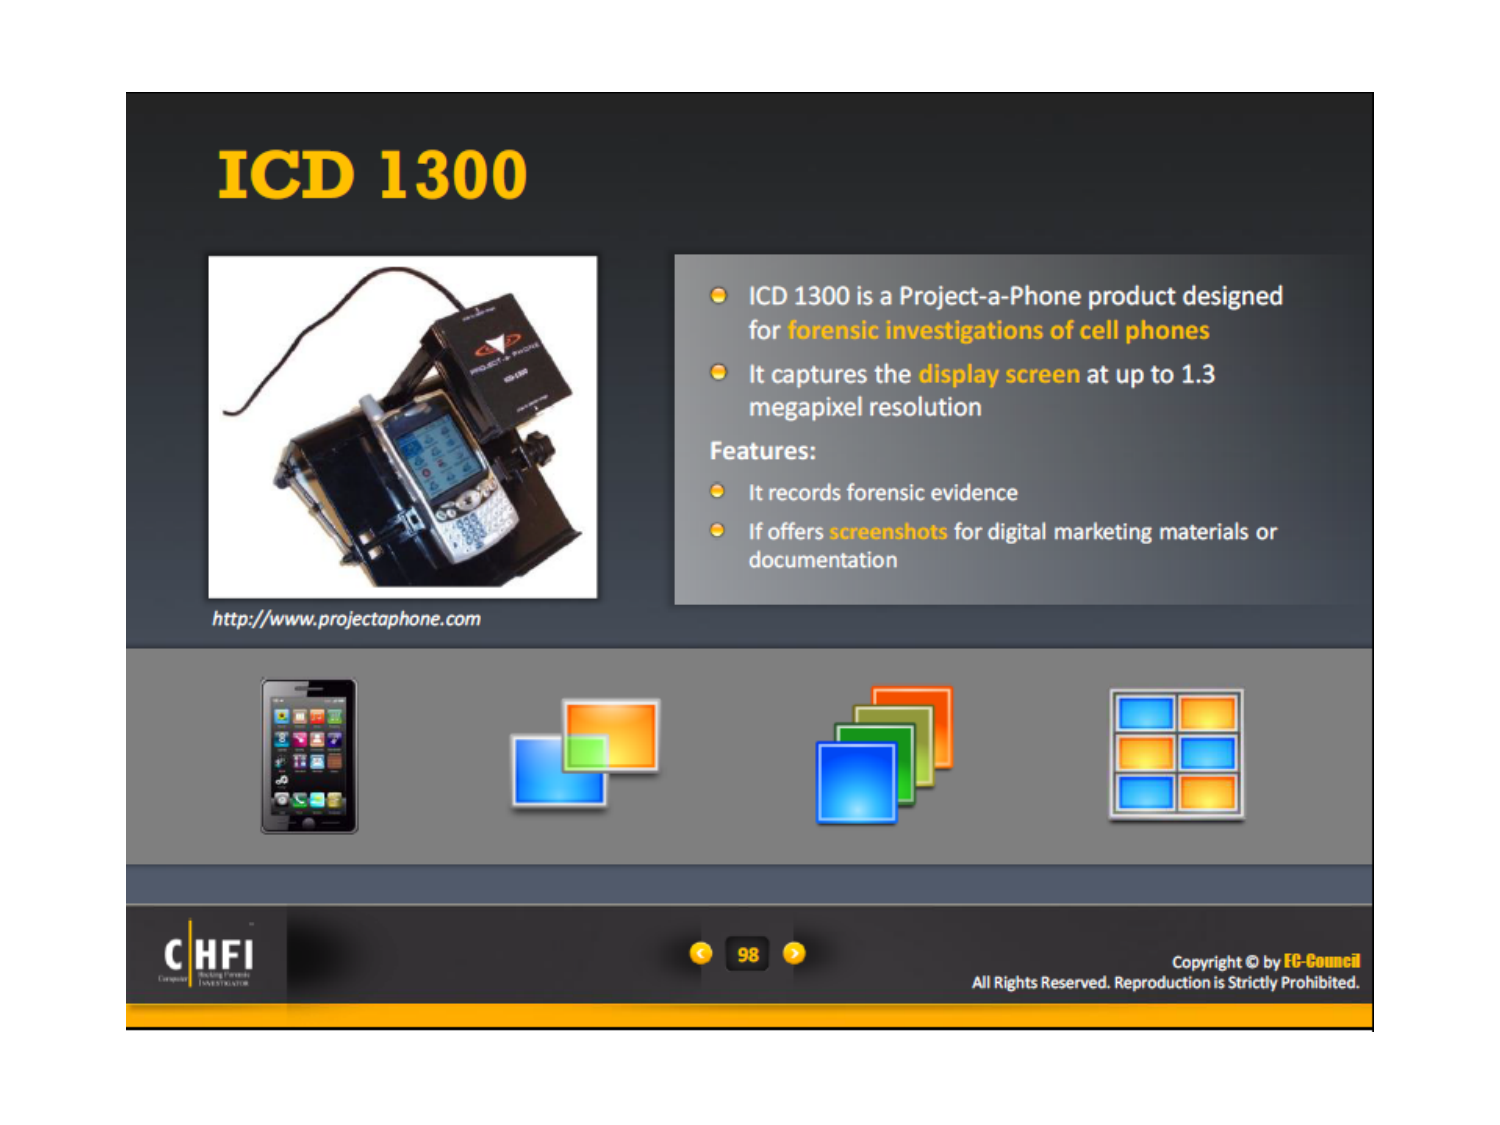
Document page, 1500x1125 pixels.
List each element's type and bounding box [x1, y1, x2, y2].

picture [126, 92, 1374, 1033]
